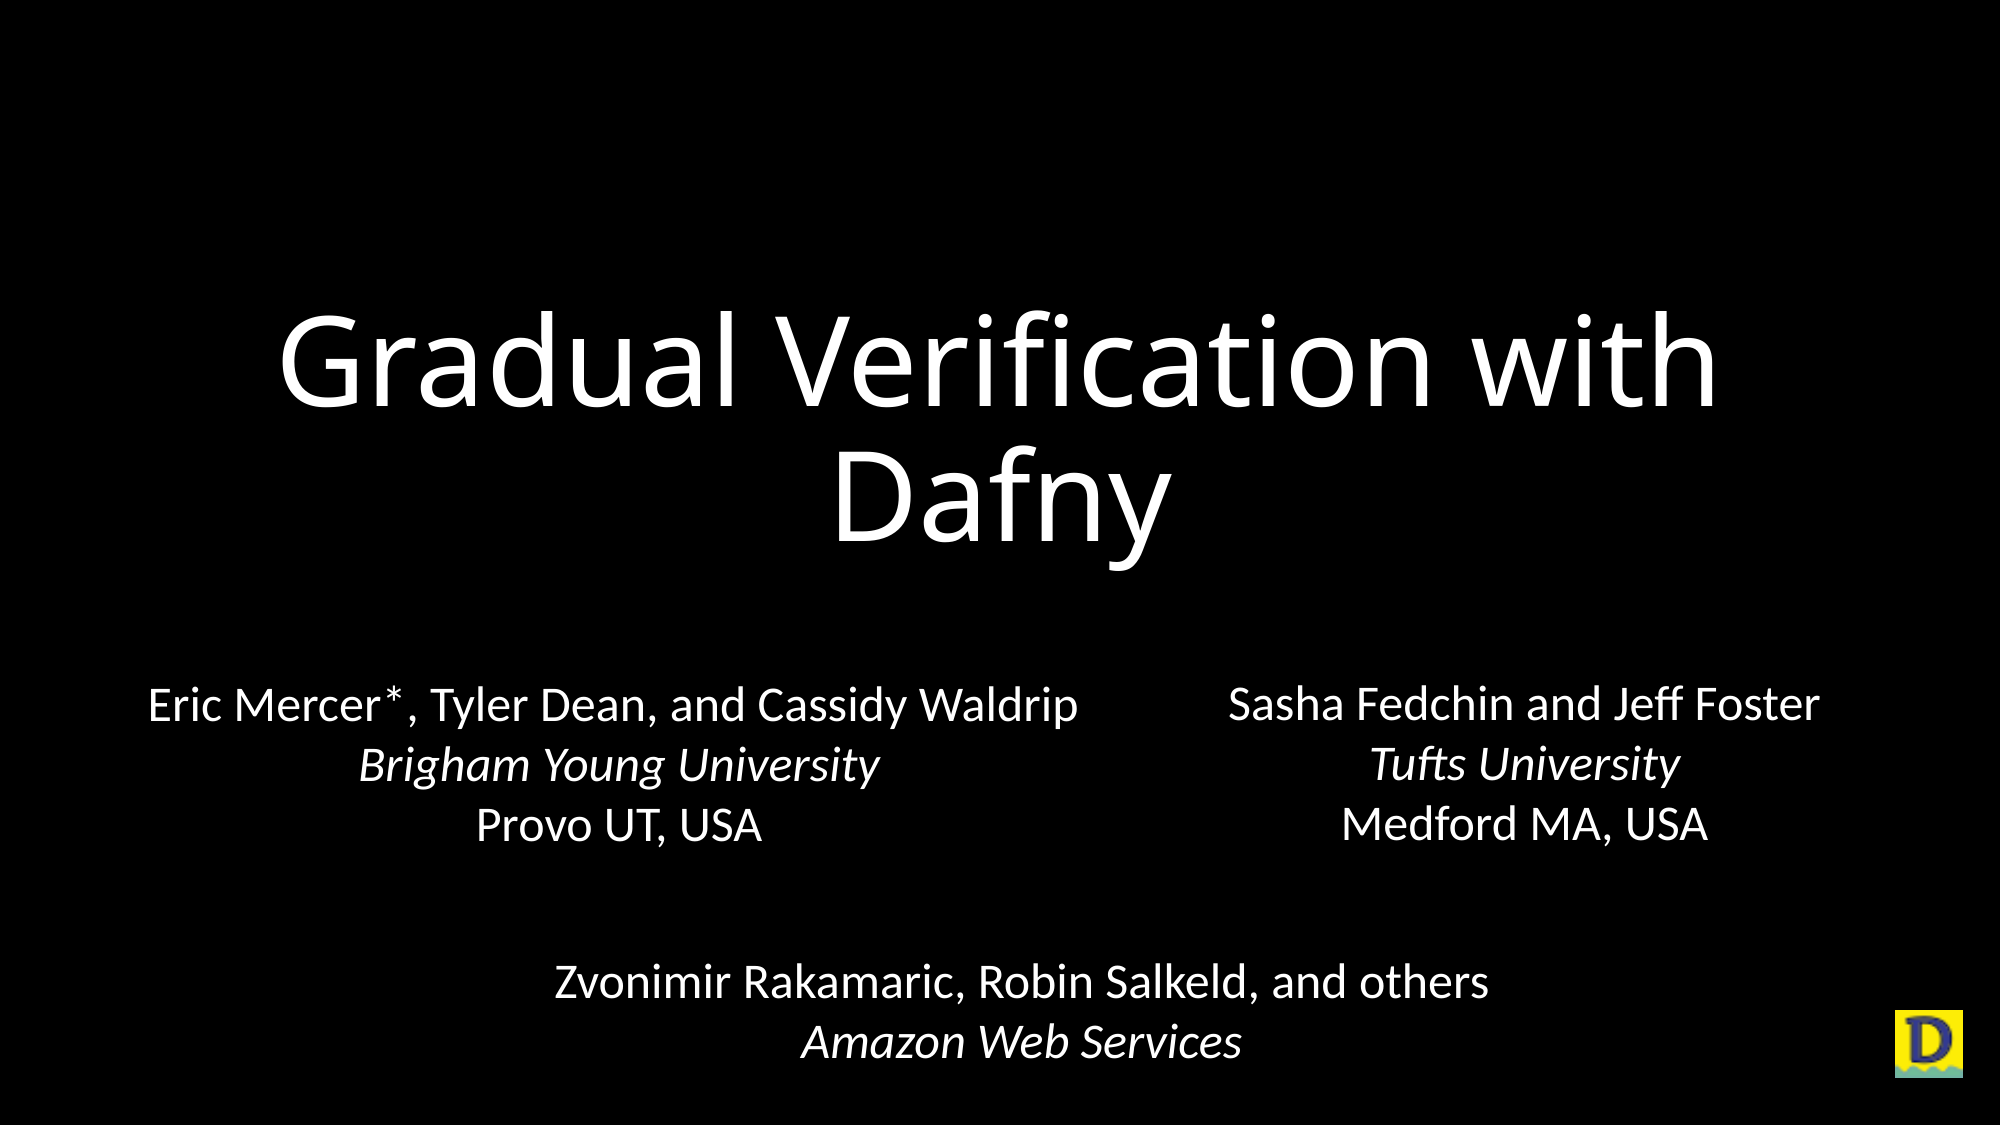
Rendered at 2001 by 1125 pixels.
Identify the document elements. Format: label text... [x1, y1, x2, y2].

title Gradual Verification with Dafny [249, 184, 1750, 576]
picture [1895, 1010, 1963, 1078]
text_box Sasha Fedchin and Jeff Foster Tufts University Medford MA, USA [1213, 662, 1837, 858]
text_box Eric Mercer*, Tyler Dean, and Cassidy Waldrip Brigham Young University Provo UT, USA [132, 663, 1106, 859]
text_box Zvonimir Rakamaric, Robin Salkeld, and others Amazon Web Services [539, 940, 1505, 1076]
